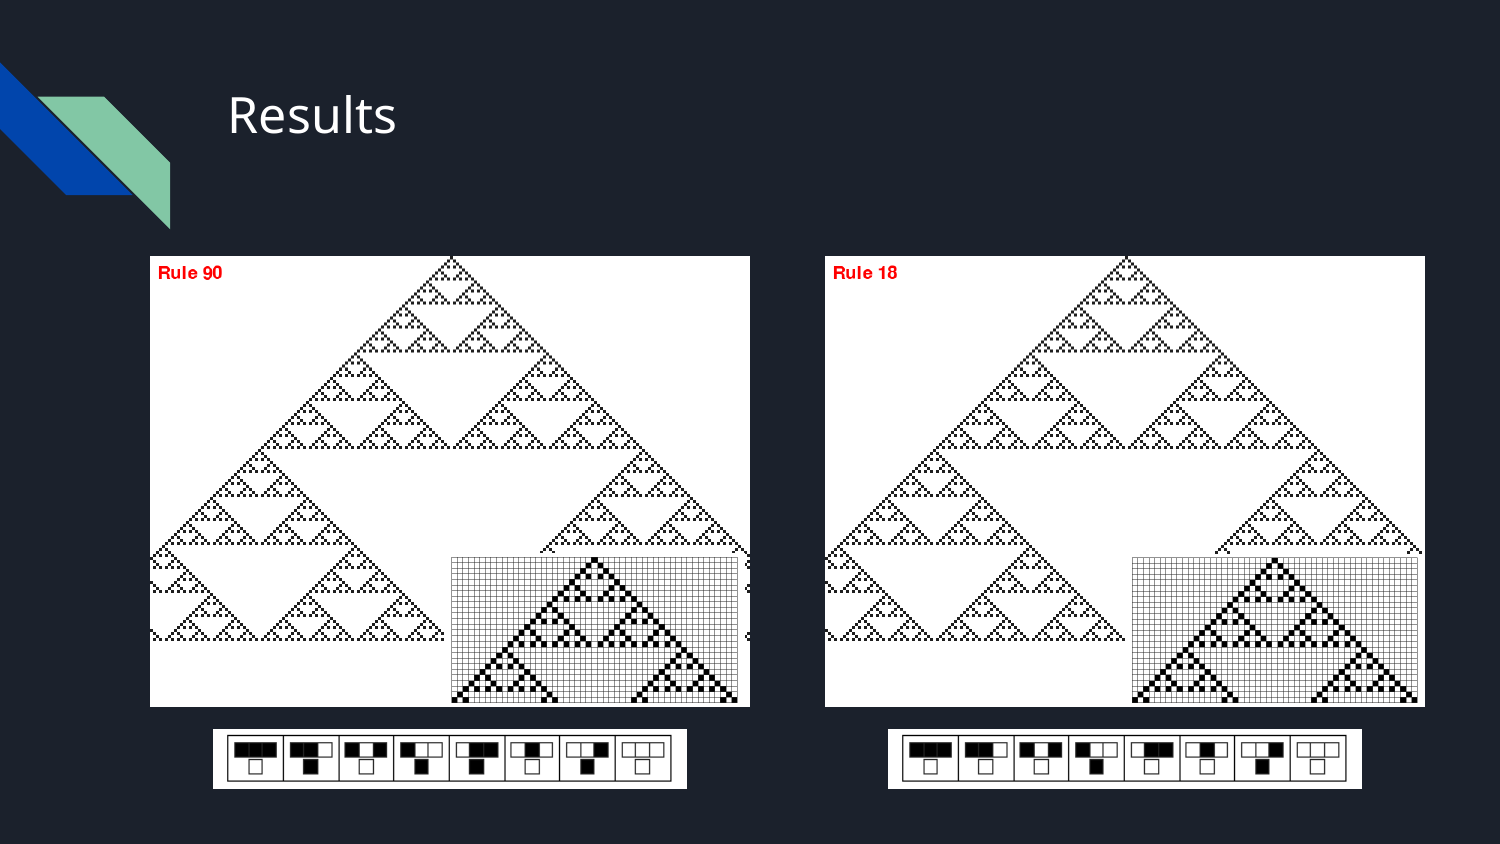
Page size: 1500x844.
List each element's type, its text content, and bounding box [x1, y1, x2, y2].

picture [824, 256, 1426, 708]
picture [213, 729, 687, 790]
title Results [212, 64, 1368, 215]
picture [888, 729, 1362, 790]
picture [149, 256, 751, 708]
